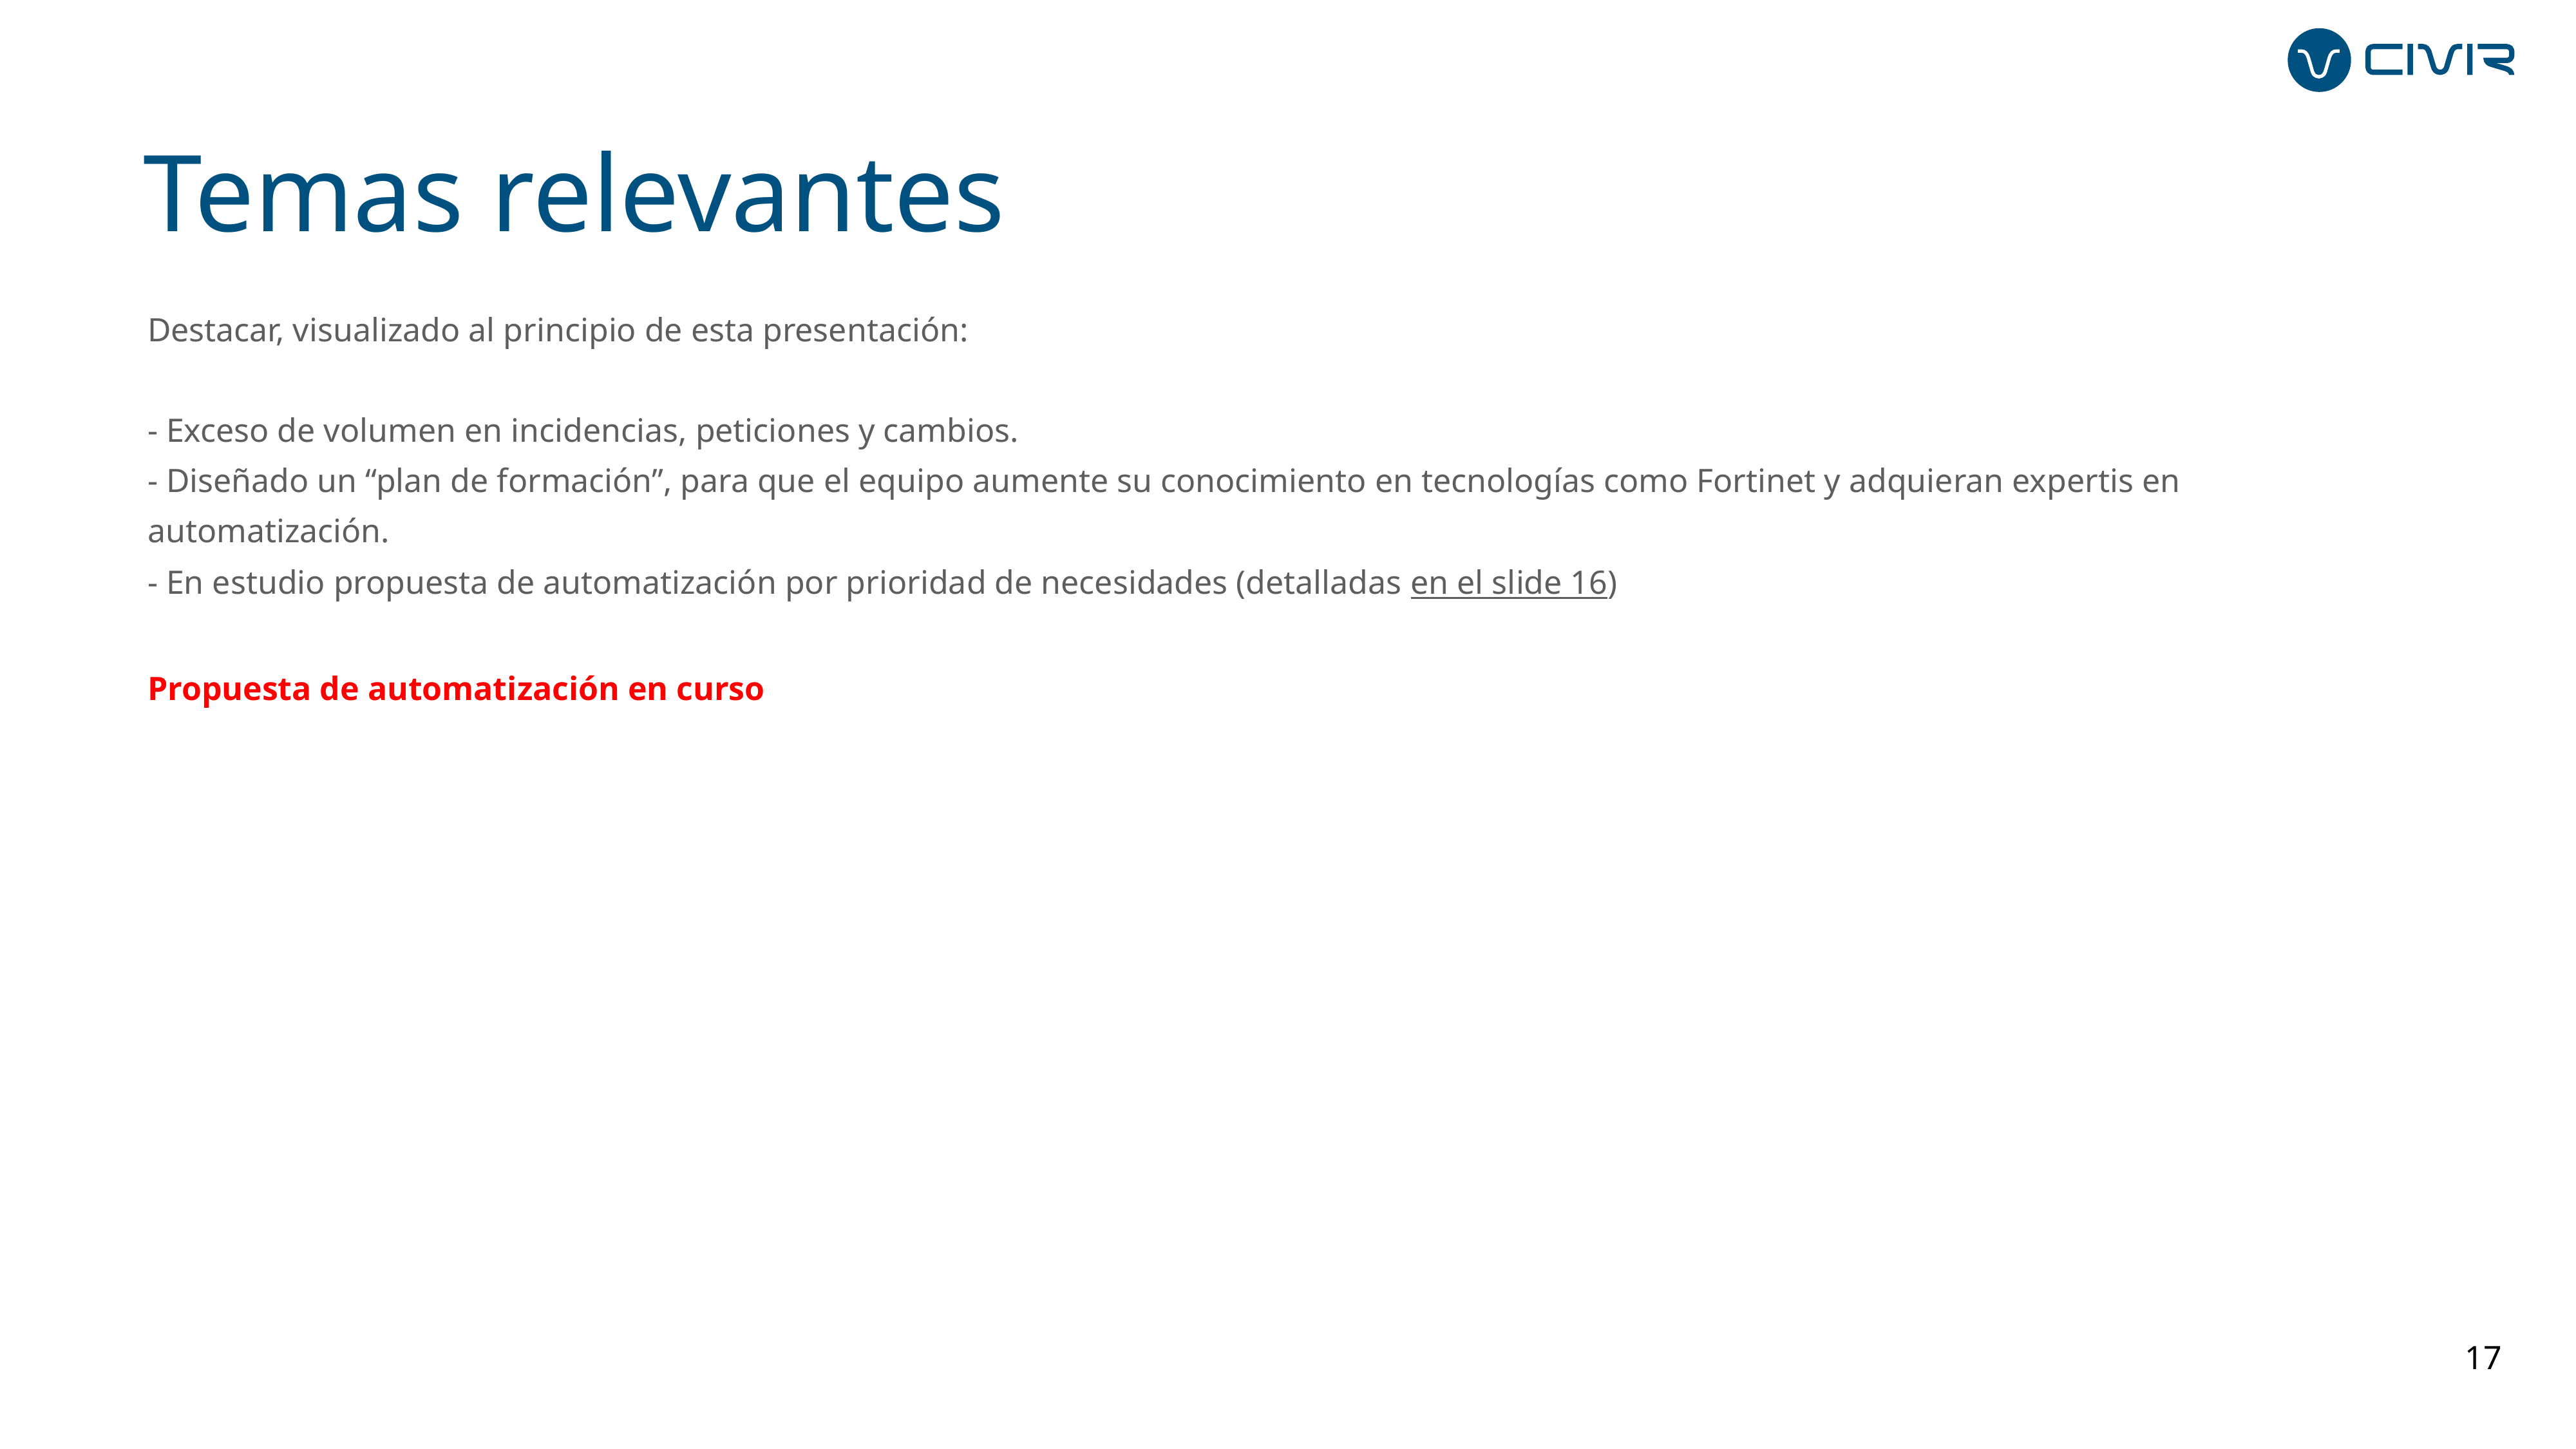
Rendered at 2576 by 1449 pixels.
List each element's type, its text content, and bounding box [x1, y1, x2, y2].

text_box Destacar, visualizado al principio de esta presentación: - Exceso de volumen en incidencias, peticiones y cambios. - Diseñado un “plan de formación”, para que el equipo aumente su conocimiento en tecnologías como Fortinet y adquieran expertis en automatización. - En estudio propuesta de automatización por prioridad de necesidades (detalladas en el slide 16) Propuesta de automatización en curso [142, 292, 2404, 863]
slide_number 17 [2444, 1332, 2523, 1415]
text_box Temas relevantes [138, 120, 1193, 258]
